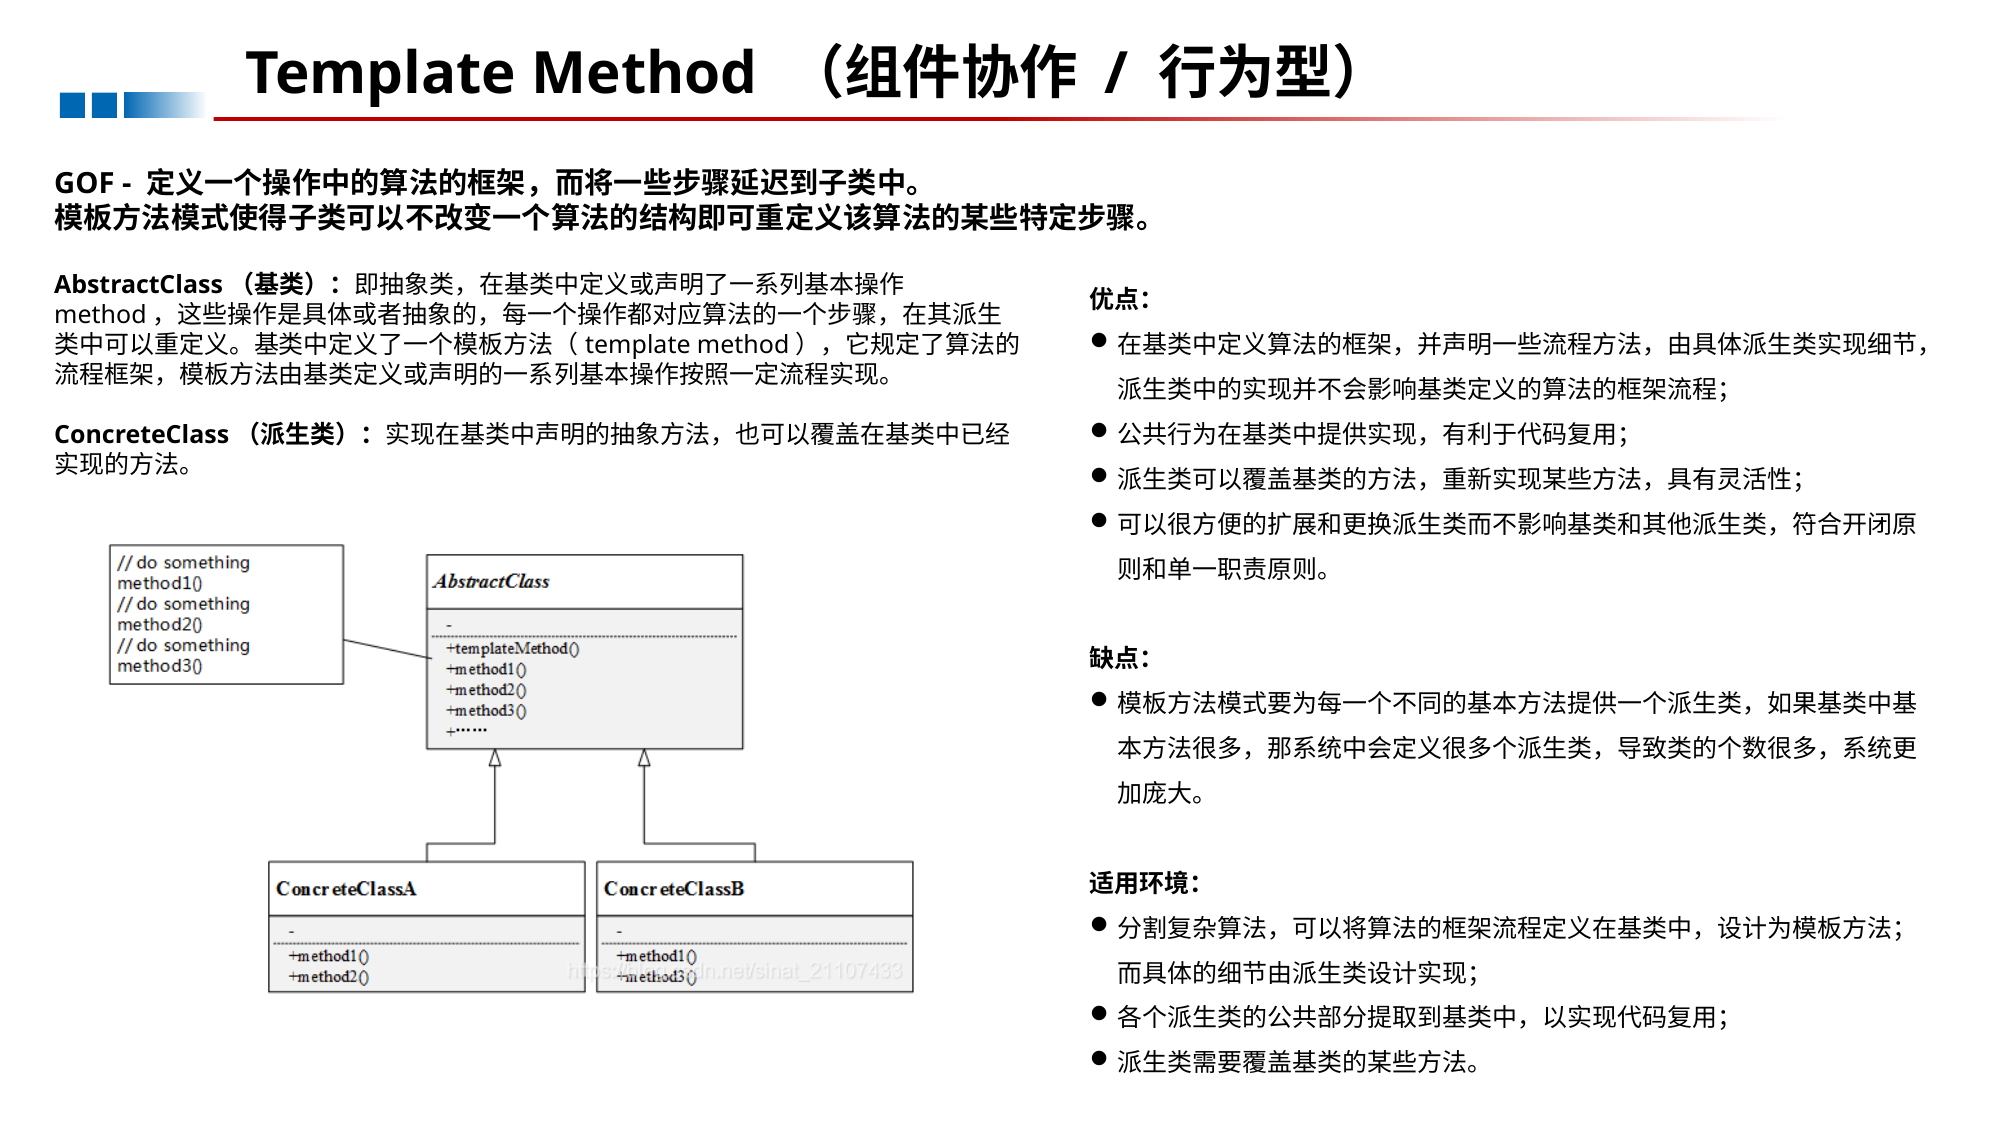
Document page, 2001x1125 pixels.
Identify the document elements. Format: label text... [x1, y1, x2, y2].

text_box AbstractClass（基类）：即抽象类，在基类中定义或声明了一系列基本操作method，这些操作是具体或者抽象的，每一个操作都对应算法的一个步骤，在其派生类中可以重定义。基类中定义了一个模板方法（template method），它规定了算法的流程框架，模板方法由基类定义或声明的一系列基本操作按照一定流程实现。 ConcreteClass（派生类）：实现在基类中声明的抽象方法，也可以覆盖在基类中已经实现的方法。 [39, 261, 1040, 486]
text_box Template Method （组件协作 / 行为型） [230, 28, 1968, 113]
text_box GOF - 定义一个操作中的算法的框架，而将一些步骤延迟到子类中。 模板方法模式使得子类可以不改变一个算法的结构即可重定义该算法的某些特定步骤。 [39, 157, 1950, 242]
picture [107, 544, 915, 995]
text_box 优点： 在基类中定义算法的框架，并声明一些流程方法，由具体派生类实现细节，派生类中的实现并不会影响基类定义的算法的框架流程； 公共行为在基类中提供实现，有利于代码复用； 派生类可以覆盖基类的方法，重新实现某些方法，具有灵活性； 可以很方便的扩展和更换派生类而不影响基类和其他派生类，符合开闭原则和单一职责原则。 缺点： 模板方法模式要为每一个不同的基本方法提供一个派生类，如果基类中基本方法很多，那系统中会定义很多个派生类，导致类的个数很多，系统更加庞大。 适用环境： 分割复杂算法，可以将算法的框架流程定义在基类中，设计为模板方法；而具体的细节由派生类设计实现； 各个派生类的公共部分提取到基类中，以实现代码复用； 派生类需要覆盖基类的某些方法。 [1074, 261, 1936, 1085]
